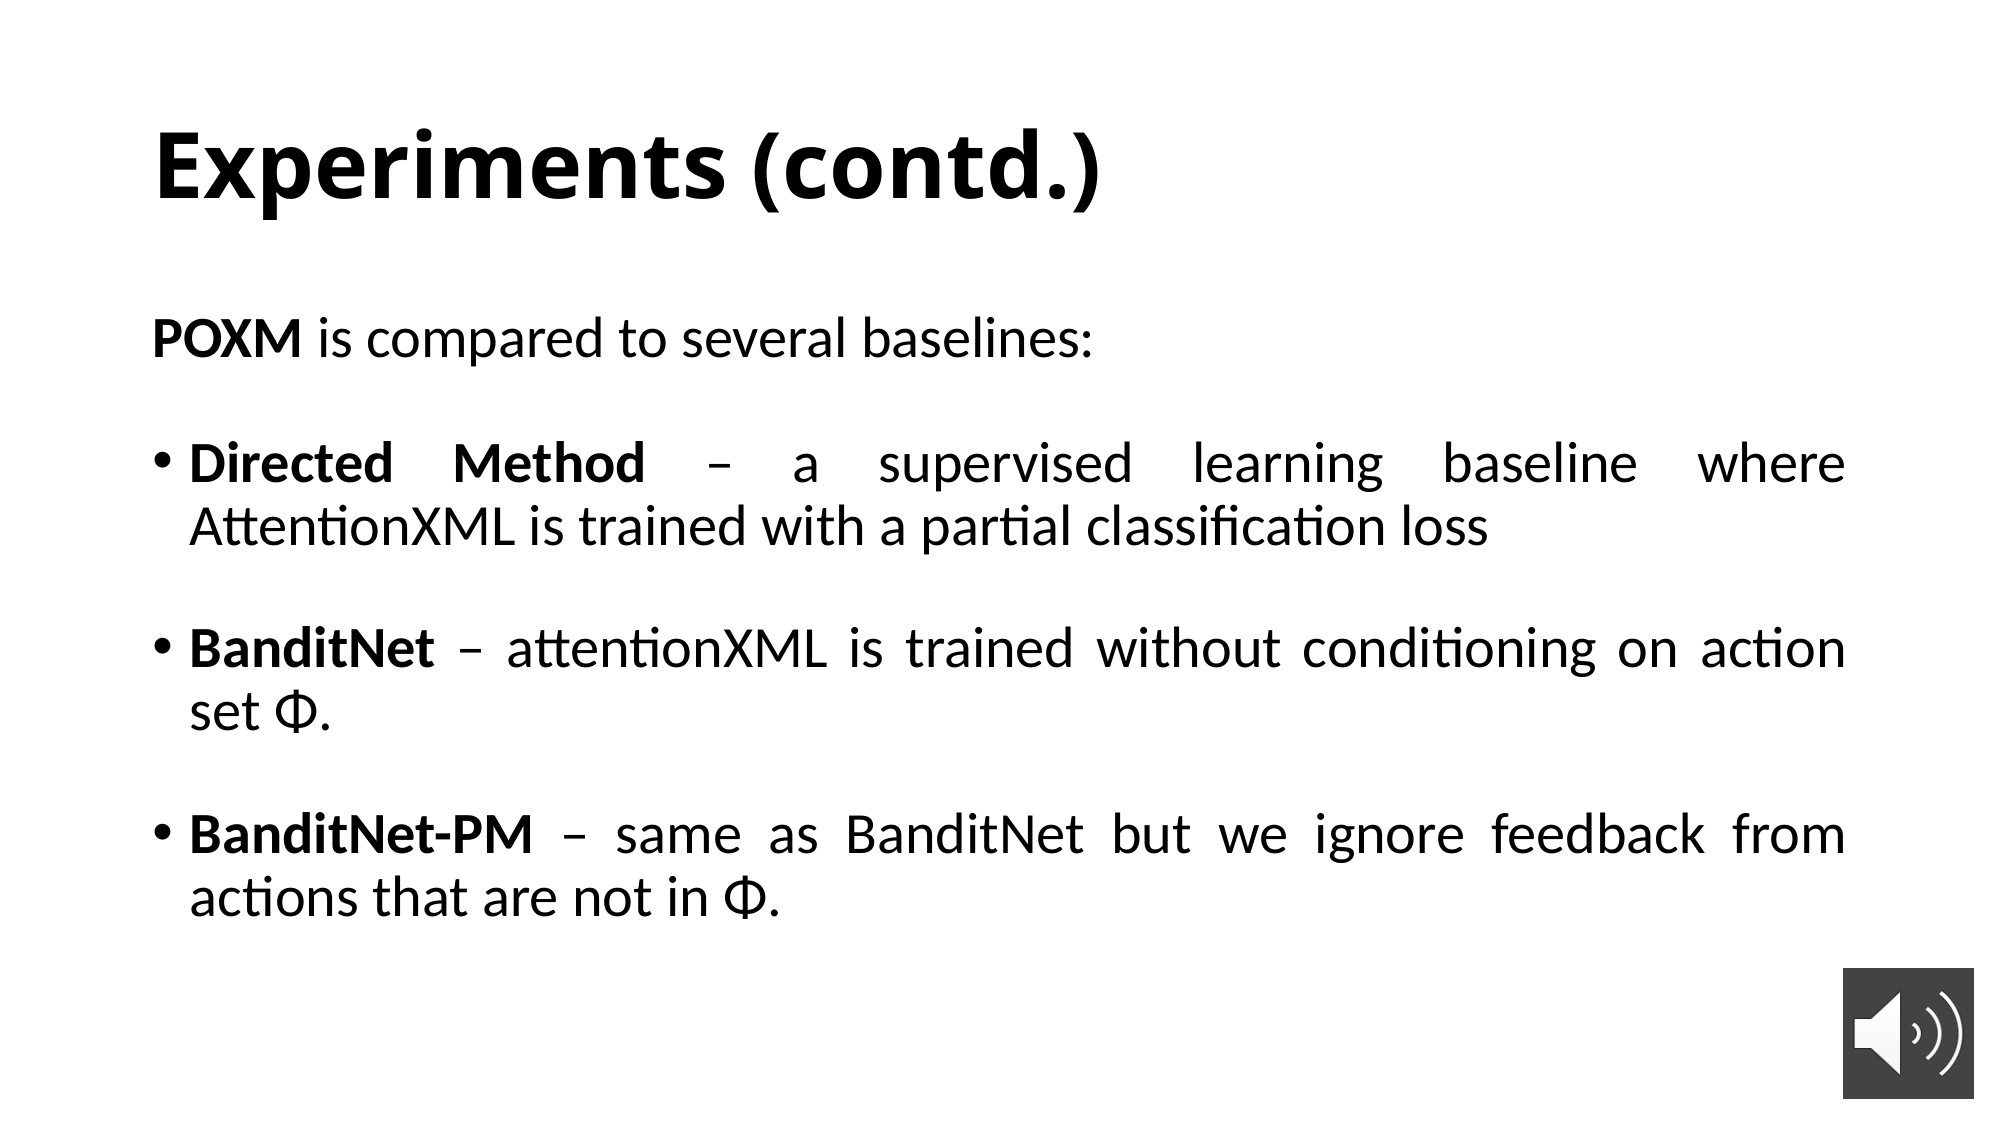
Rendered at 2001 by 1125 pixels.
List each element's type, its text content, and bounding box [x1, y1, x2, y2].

picture [1841, 966, 1975, 1100]
title Experiments (contd.) [137, 59, 1863, 278]
list POXM is compared to several baselines: Directed Method – a supervised learning baseline where AttentionXML is trained with a partial classification loss BanditNet – attentionXML is trained without conditioning on action set Φ. BanditNet-PM – same as BanditNet but we ignore feedback from actions that are not in Φ. [137, 299, 1863, 1014]
